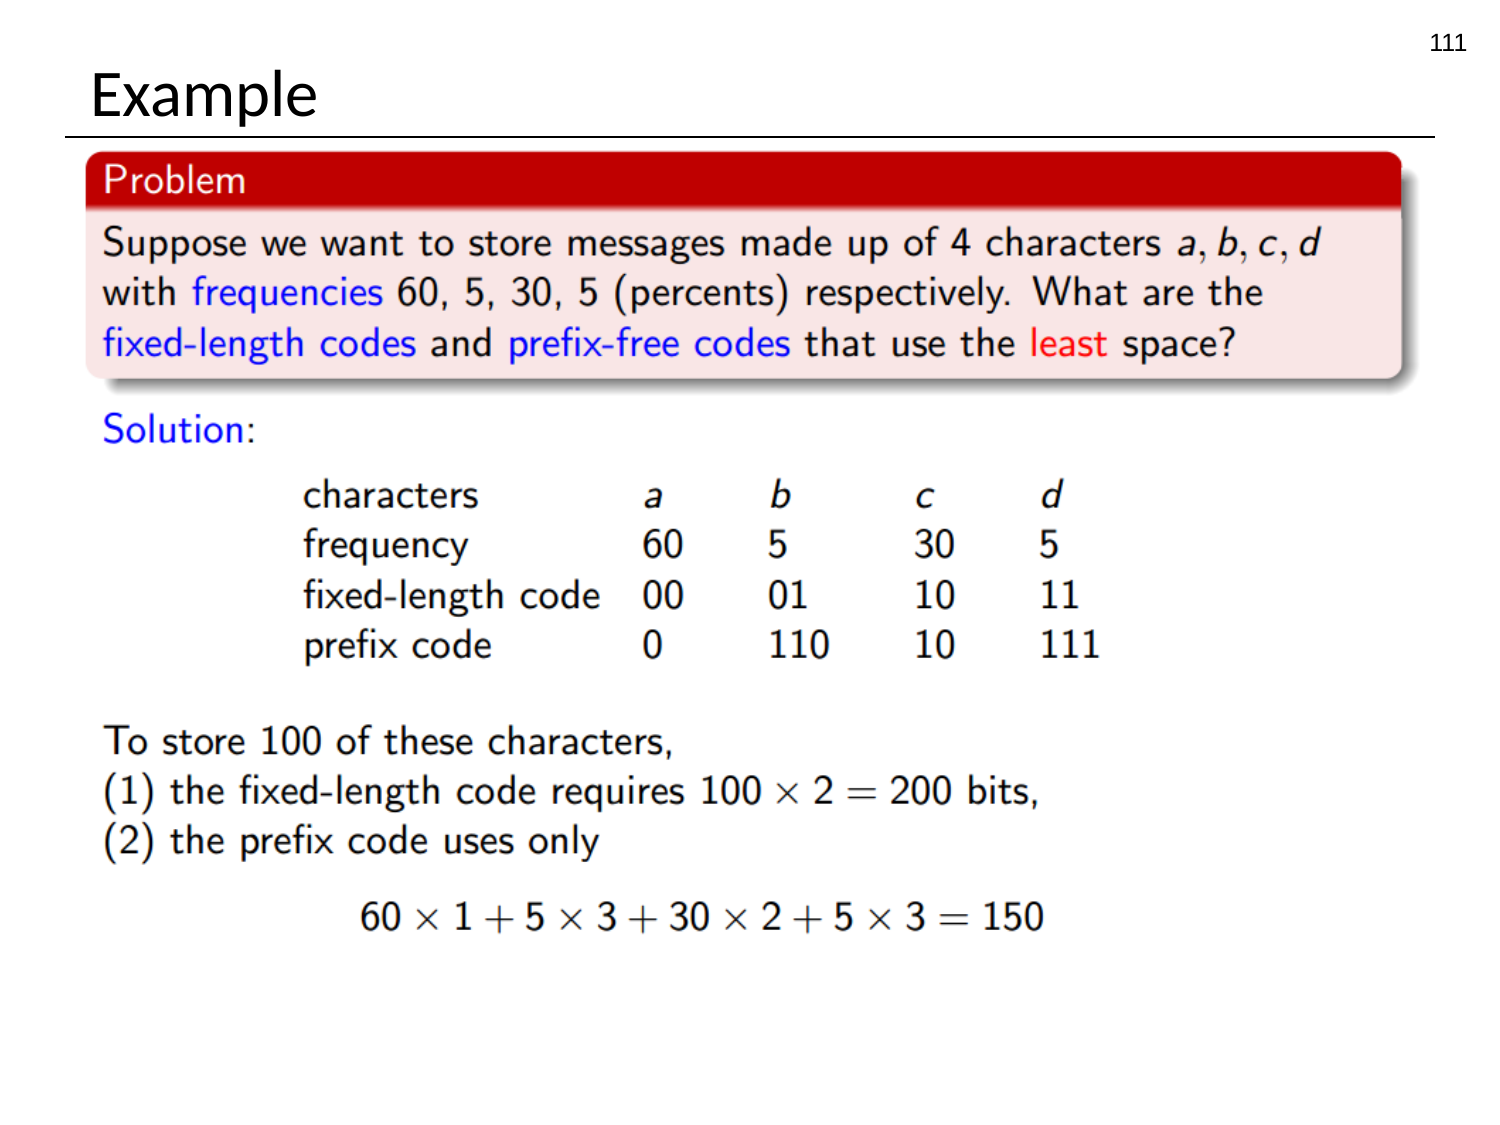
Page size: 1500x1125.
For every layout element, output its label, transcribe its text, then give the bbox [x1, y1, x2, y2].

title Example [75, 20, 1425, 138]
slide_number 111 [1131, 18, 1483, 62]
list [76, 148, 1424, 1117]
